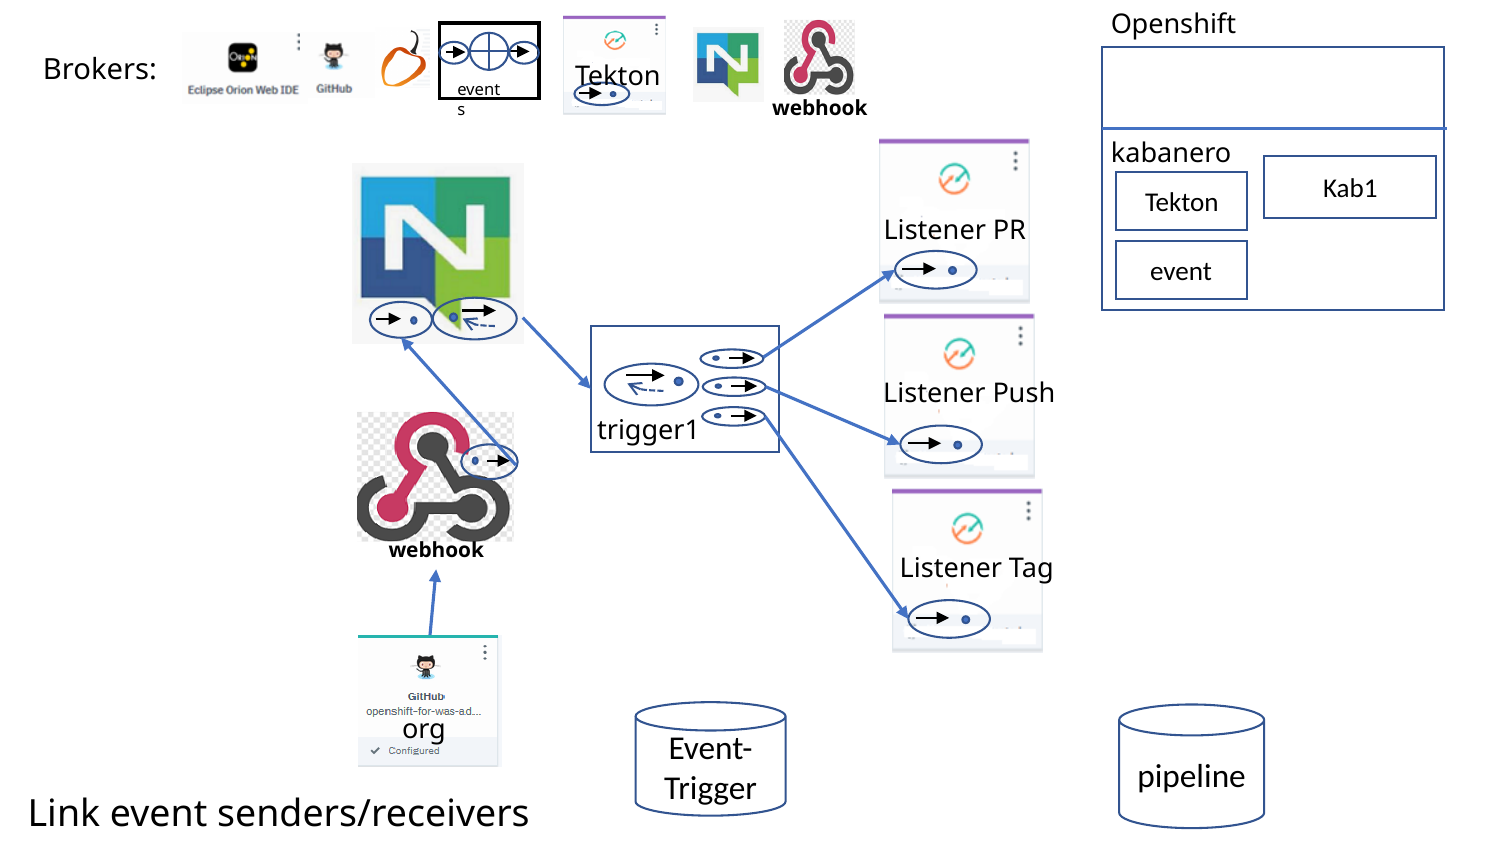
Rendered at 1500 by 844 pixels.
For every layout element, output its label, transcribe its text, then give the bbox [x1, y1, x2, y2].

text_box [563, 15, 666, 115]
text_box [886, 488, 1067, 654]
picture [358, 635, 502, 767]
text_box [1101, 46, 1445, 127]
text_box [522, 317, 591, 389]
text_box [357, 411, 518, 562]
text_box event [1115, 240, 1248, 300]
text_box Openshift [1096, 0, 1251, 47]
text_box kabanero [1096, 127, 1246, 176]
picture [692, 27, 764, 102]
text_box Event- Trigger [634, 701, 787, 817]
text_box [765, 386, 901, 445]
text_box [869, 138, 1040, 304]
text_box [584, 325, 779, 453]
text_box [1101, 130, 1445, 311]
text_box Tekton [1115, 171, 1248, 231]
picture [182, 27, 430, 104]
text_box pipeline [1118, 703, 1266, 830]
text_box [351, 163, 524, 344]
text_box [429, 561, 437, 635]
text_box Kab1 [1263, 155, 1437, 219]
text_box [784, 19, 855, 106]
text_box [763, 269, 896, 358]
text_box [400, 337, 516, 466]
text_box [439, 22, 540, 108]
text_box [870, 313, 1068, 479]
text_box Brokers: [28, 42, 172, 93]
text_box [765, 416, 909, 619]
text_box Link event senders/receivers [12, 782, 545, 842]
